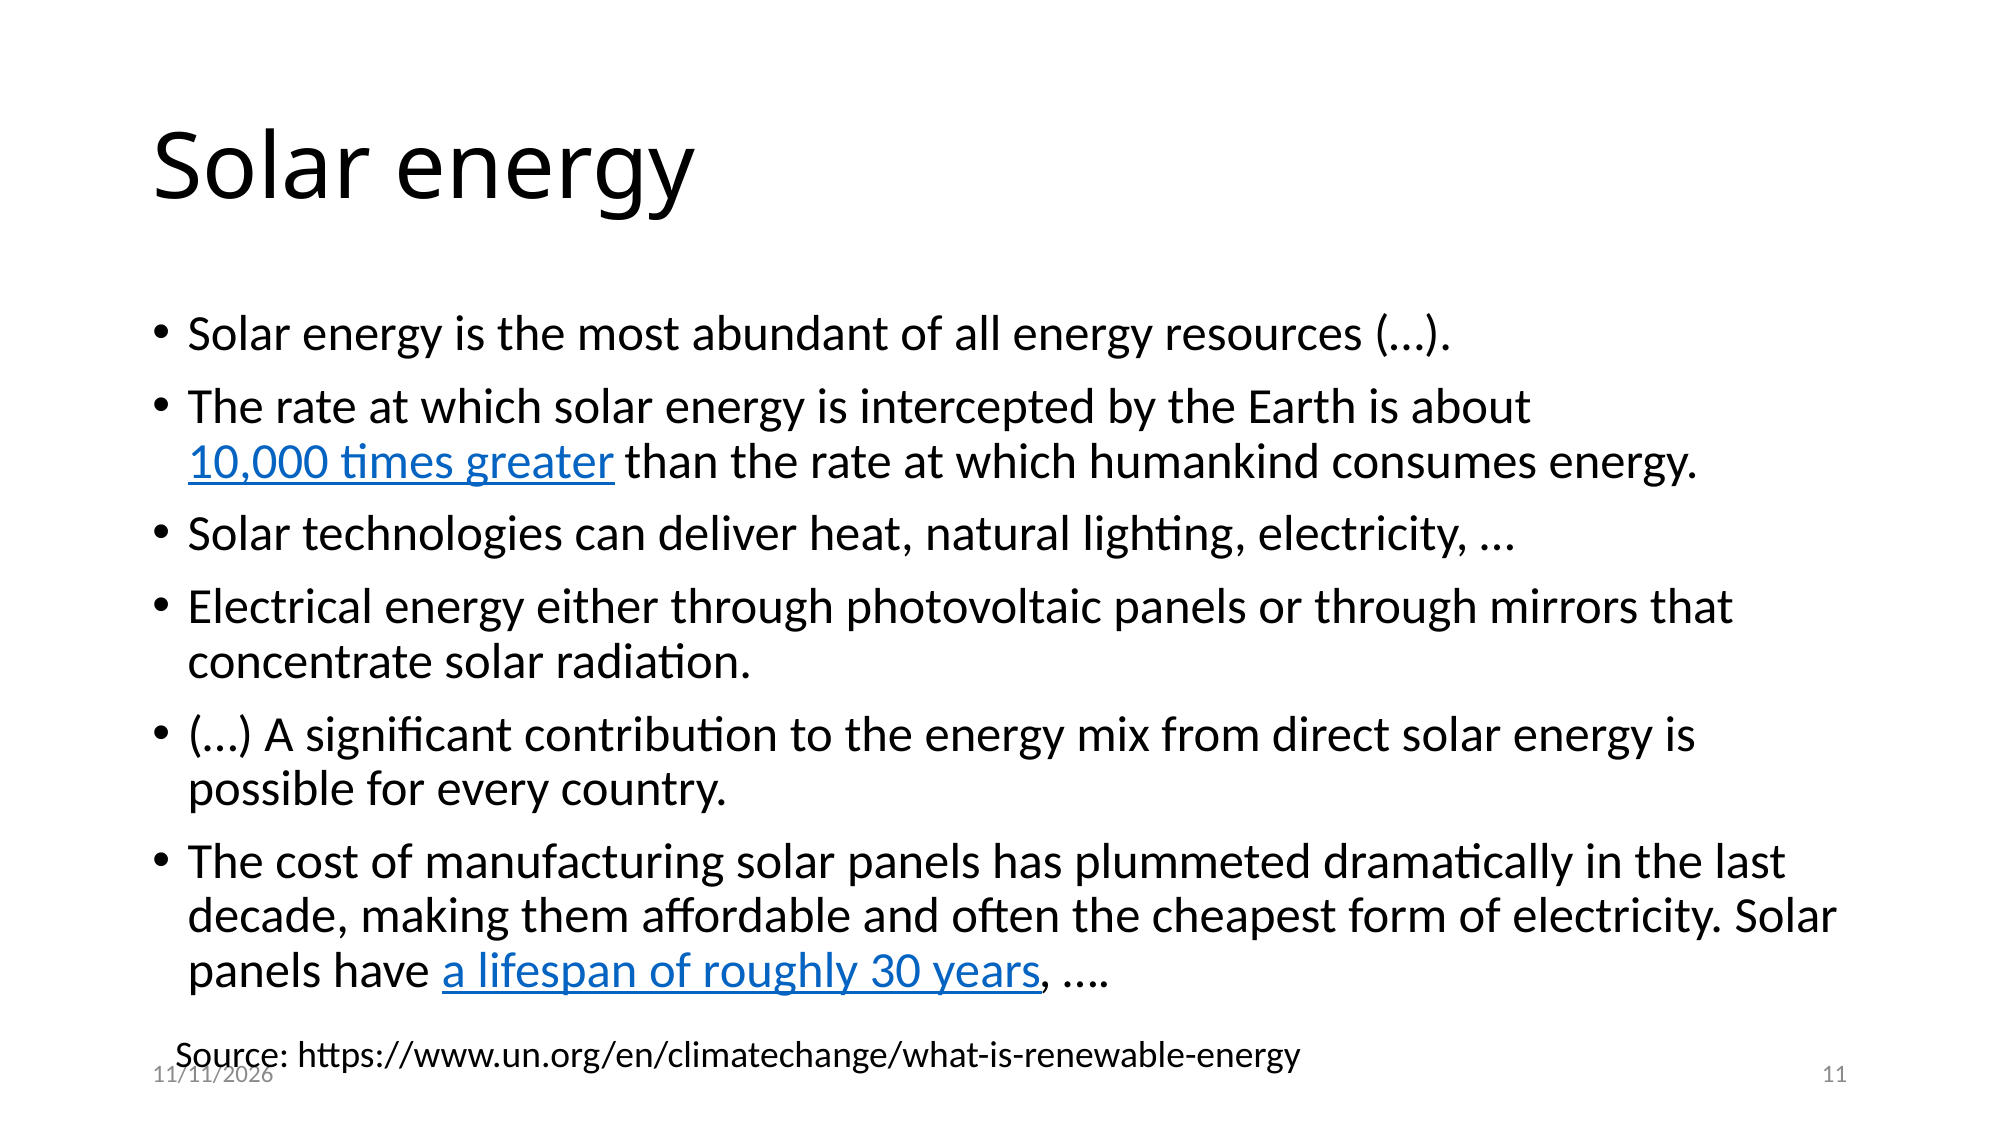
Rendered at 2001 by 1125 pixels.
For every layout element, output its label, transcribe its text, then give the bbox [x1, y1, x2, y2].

title Solar energy [137, 59, 1863, 278]
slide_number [137, 1042, 588, 1103]
list Solar energy is the most abundant of all energy resources (…). The rate at which solar energy is intercepted by the Earth is about 10,000 times greater than the rate at which humankind consumes energy. Solar technologies can deliver heat, natural lighting, electricity, … Electrical energy either through photovoltaic panels or through mirrors that concentrate solar radiation. (…) A significant contribution to the energy mix from direct solar energy is possible for every country. The cost of manufacturing solar panels has plummeted dramatically in the last decade, making them affordable and often the cheapest form of electricity. Solar panels have a lifespan of roughly 30 years, …. [137, 299, 1863, 1014]
slide_number 11 [1412, 1042, 1863, 1103]
text_box Source: https://www.un.org/en/climatechange/what-is-renewable-energy [160, 1022, 1576, 1083]
